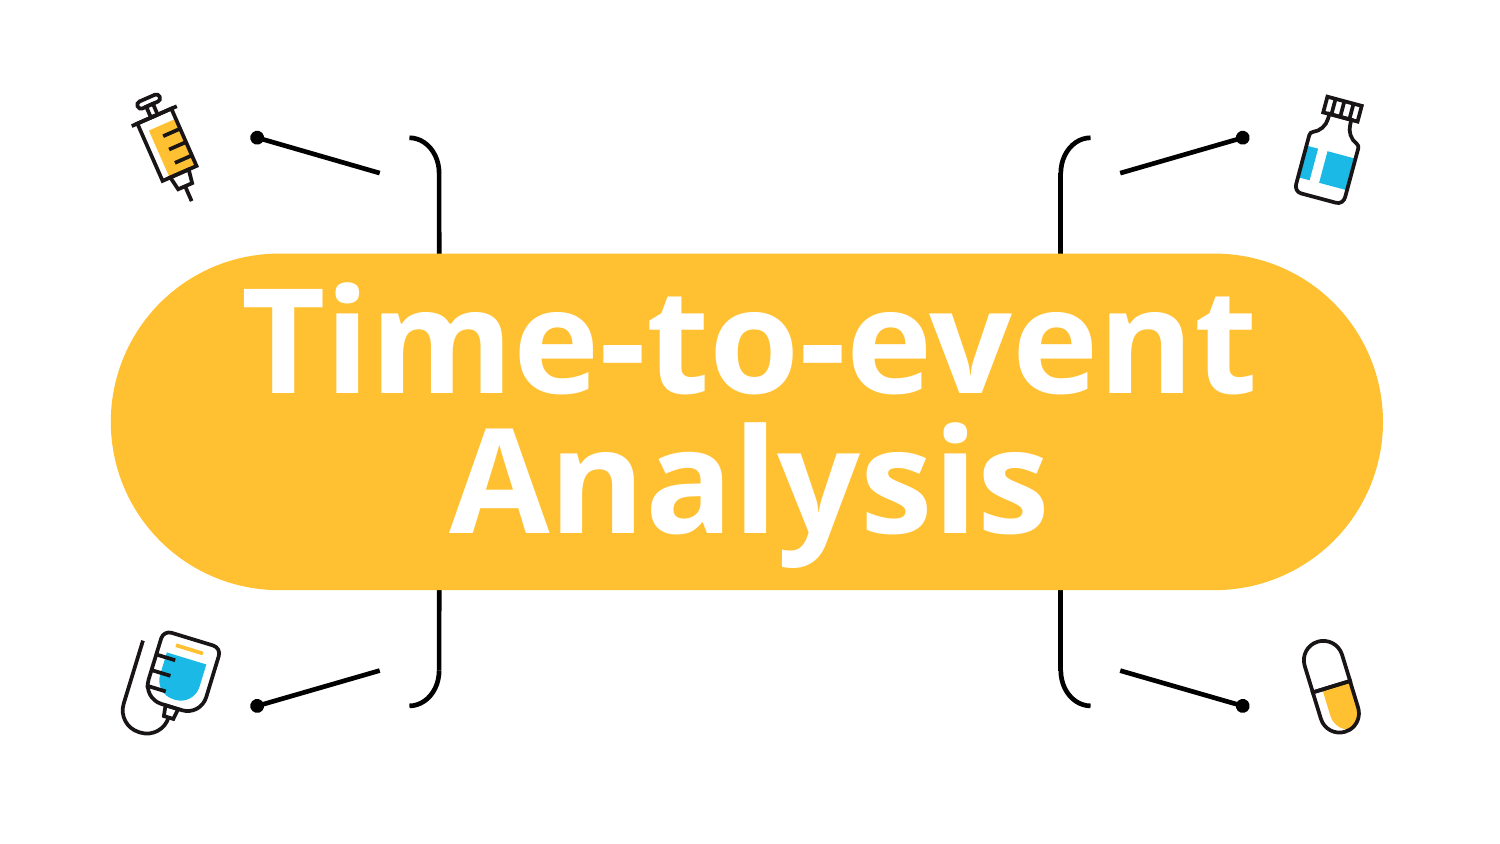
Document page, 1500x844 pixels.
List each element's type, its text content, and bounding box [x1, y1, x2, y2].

title Time-to-event Analysis [174, 292, 1326, 552]
